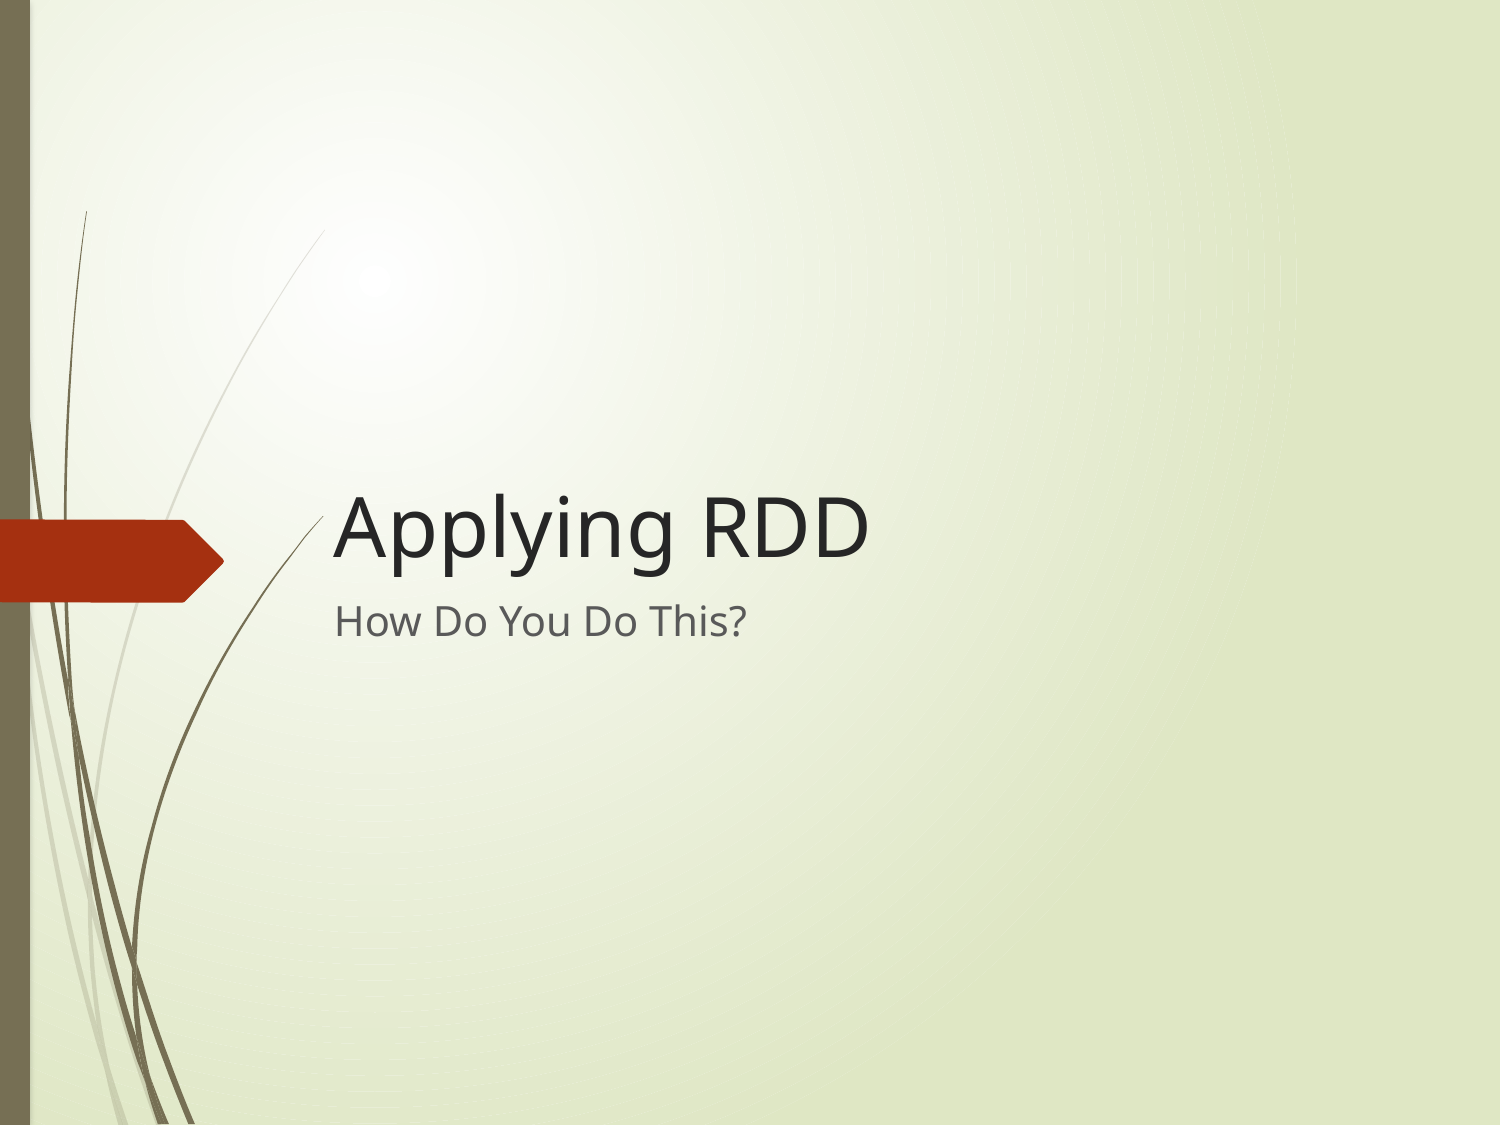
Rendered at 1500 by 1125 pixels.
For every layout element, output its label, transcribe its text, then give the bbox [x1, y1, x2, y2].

title Applying RDD [318, 340, 1400, 582]
list How Do You Do This? [318, 587, 1400, 729]
